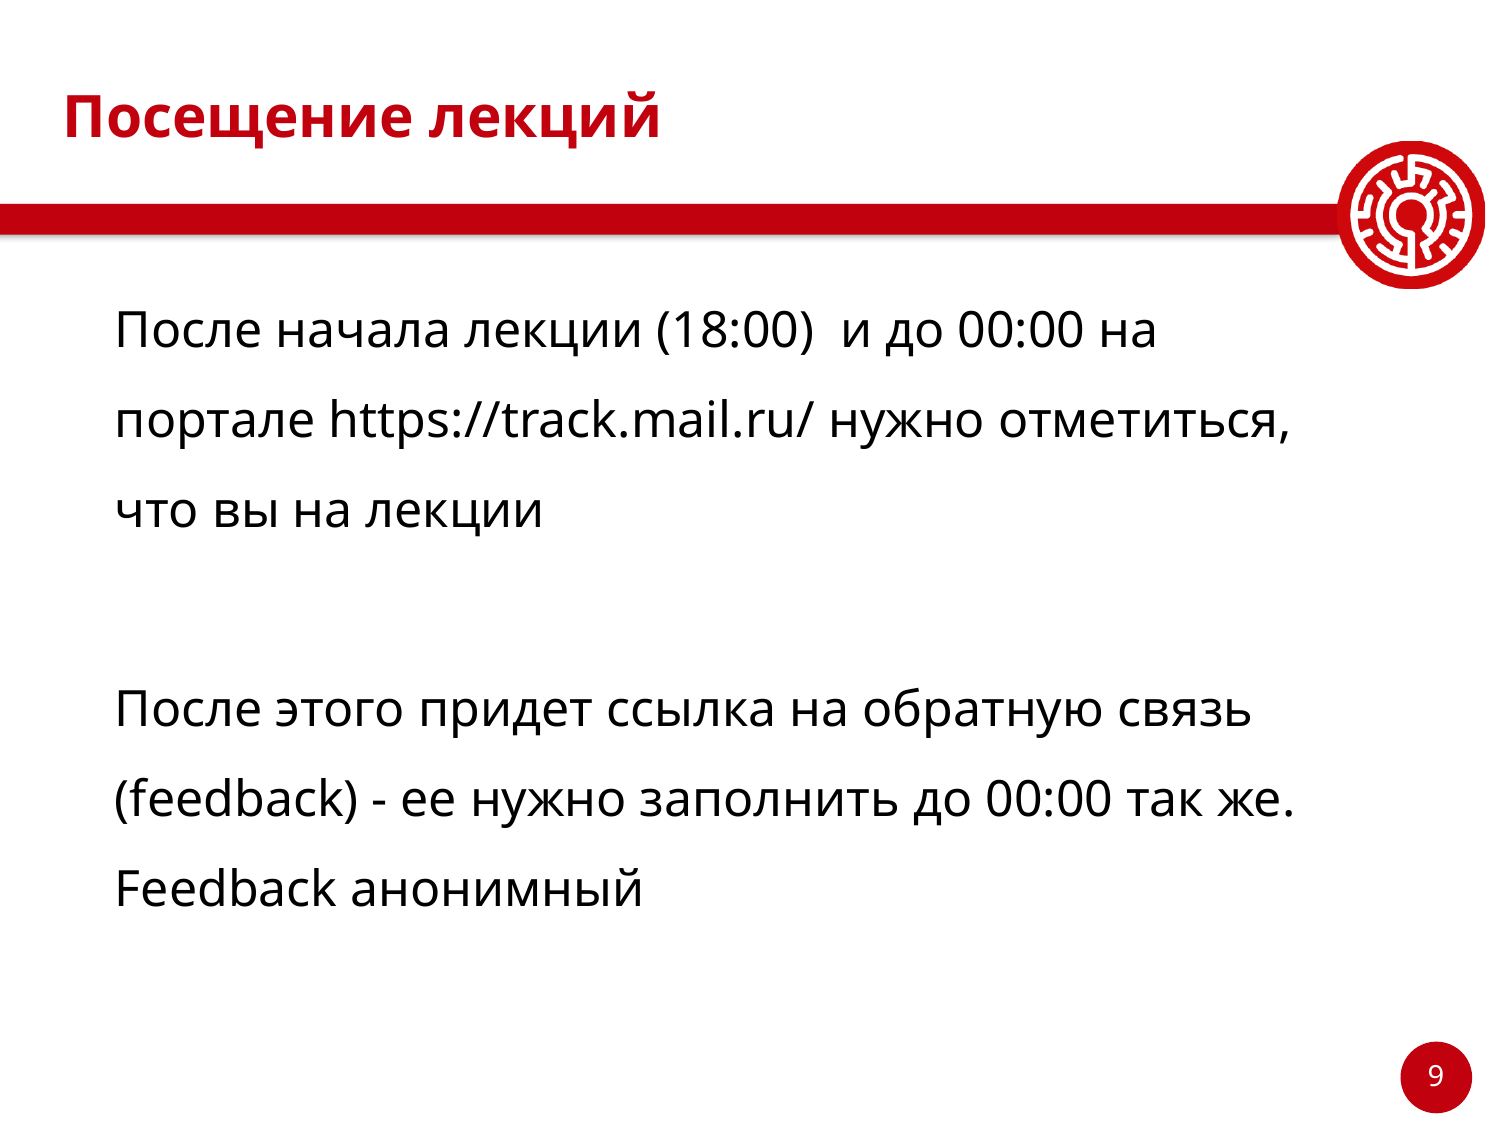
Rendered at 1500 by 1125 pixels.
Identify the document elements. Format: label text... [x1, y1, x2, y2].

picture [1337, 141, 1485, 289]
list После начала лекции (18:00) и до 00:00 на портале https://track.mail.ru/ нужно отметиться, что вы на лекции После этого придет ссылка на обратную связь (feedback) - ее нужно заполнить до 00:00 так же. Feedback анонимный [100, 259, 1336, 1015]
title Посещение лекций [47, 42, 1281, 185]
slide_number 9 [1404, 1047, 1468, 1108]
